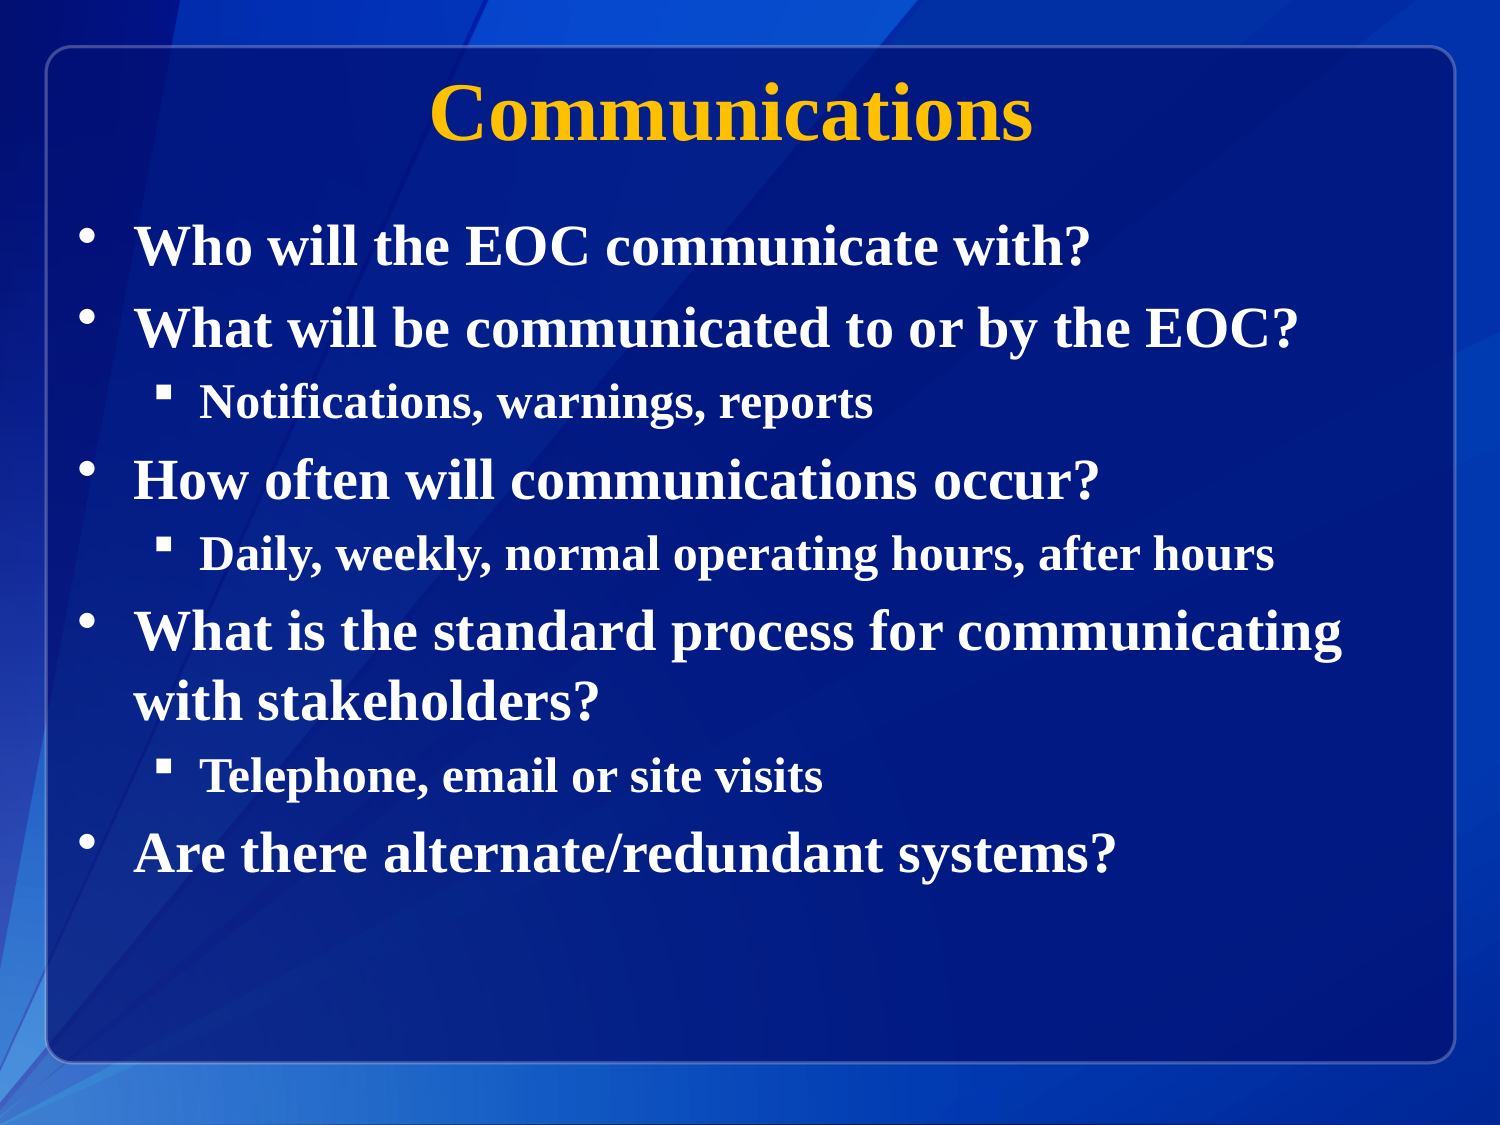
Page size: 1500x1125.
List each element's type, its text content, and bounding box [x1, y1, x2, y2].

list Who will the EOC communicate with? What will be communicated to or by the EOC? Notifications, warnings, reports How often will communications occur? Daily, weekly, normal operating hours, after hours What is the standard process for communicating with stakeholders? Telephone, email or site visits Are there alternate/redundant systems? [62, 200, 1414, 963]
title Communications [99, 50, 1363, 200]
picture [0, 0, 1500, 1125]
